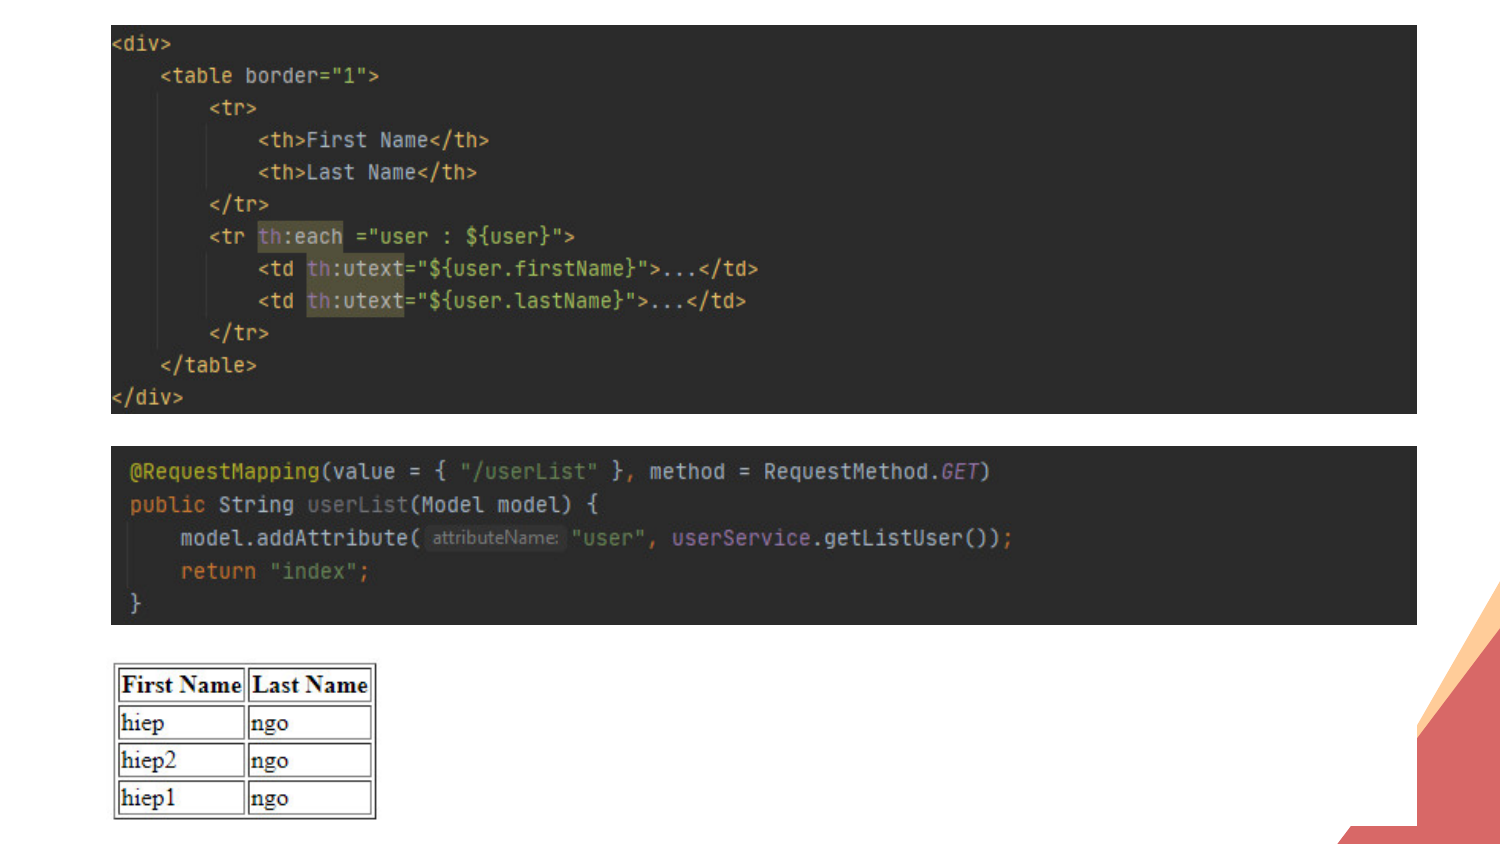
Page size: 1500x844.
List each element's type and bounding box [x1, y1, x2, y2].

picture [111, 25, 1417, 415]
picture [106, 656, 1417, 827]
picture [111, 445, 1417, 626]
